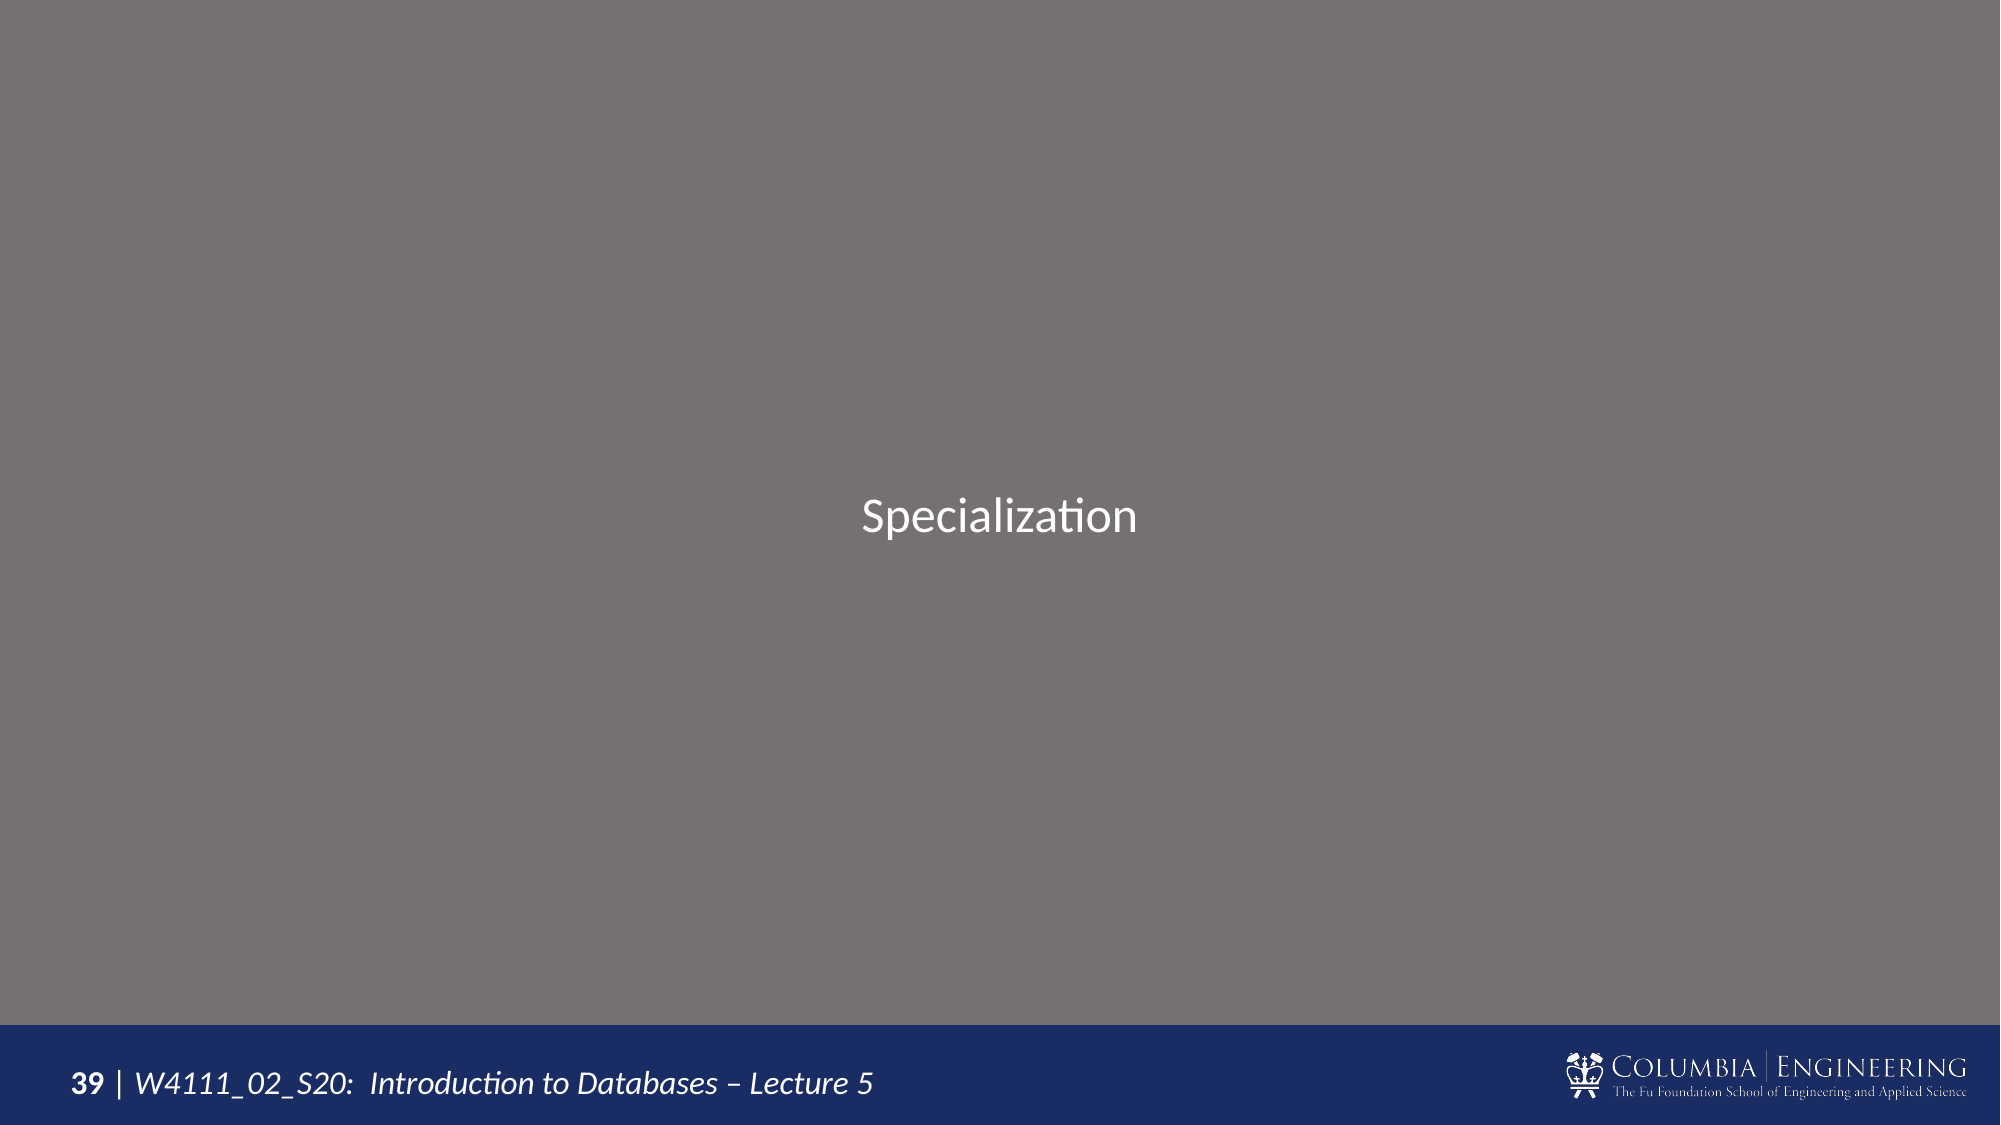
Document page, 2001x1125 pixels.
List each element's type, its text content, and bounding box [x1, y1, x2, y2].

picture [1566, 1050, 1967, 1100]
text_box [0, 1026, 2000, 1125]
text_box 39 | W4111_02_S20: Introduction to Databases – Lecture 5 [55, 1027, 1540, 1109]
text_box Specialization [0, 0, 2000, 1026]
